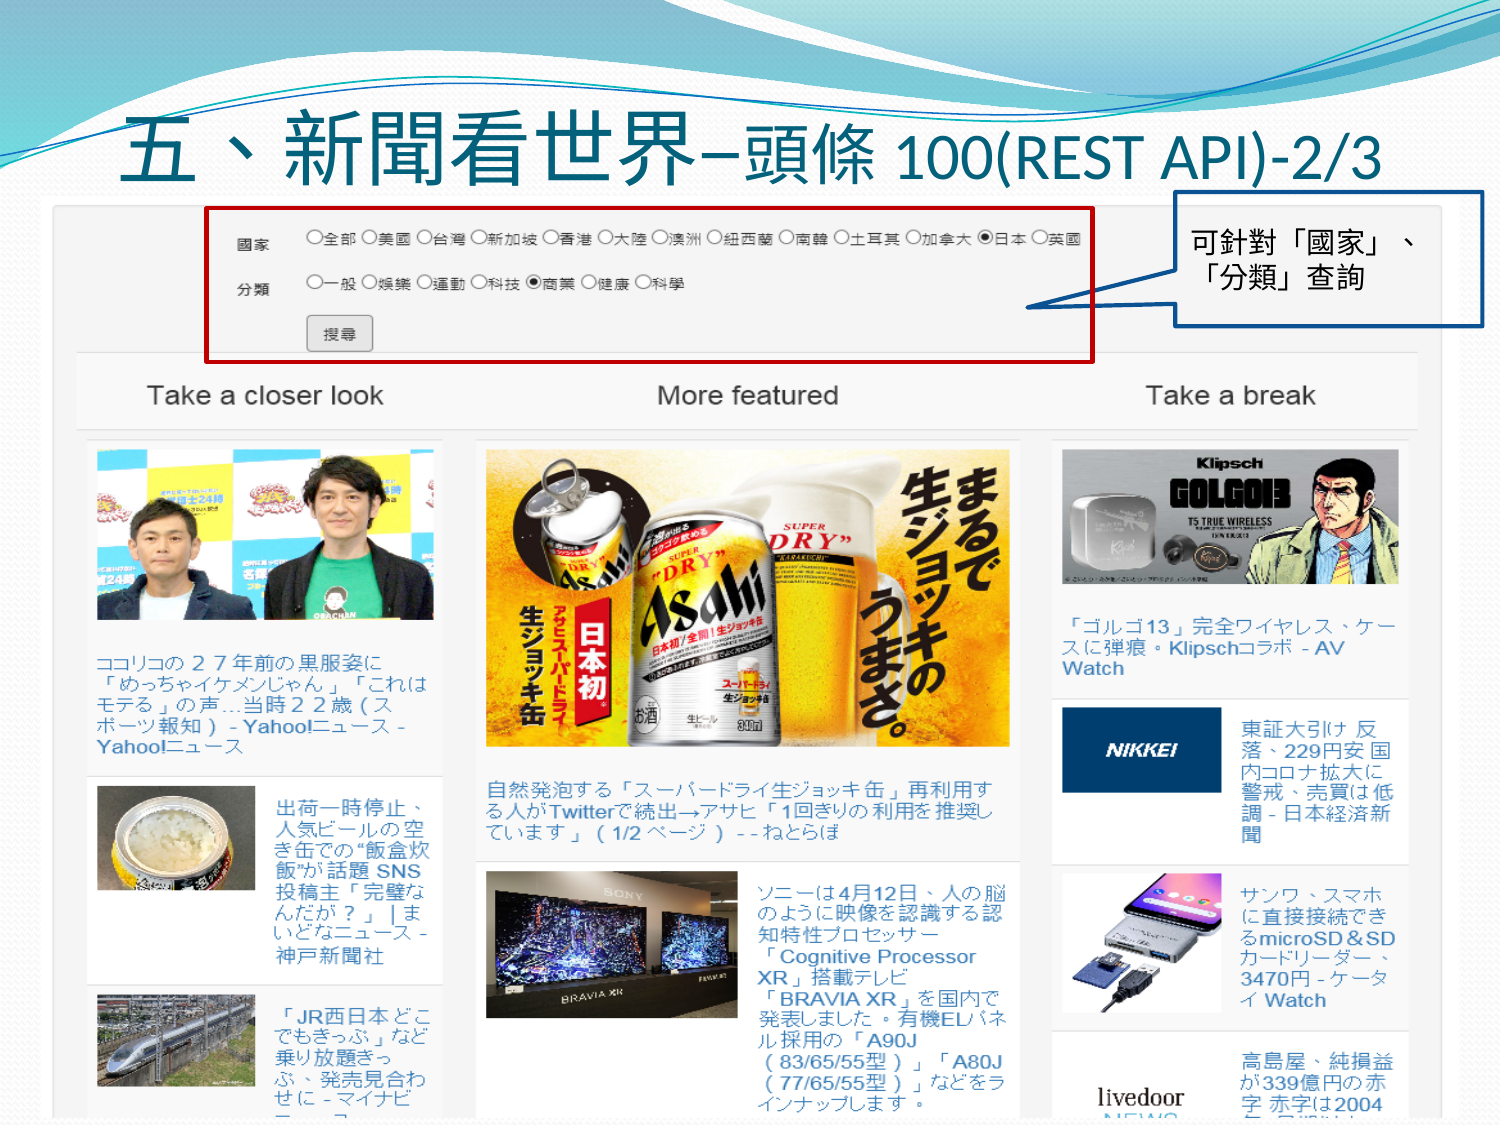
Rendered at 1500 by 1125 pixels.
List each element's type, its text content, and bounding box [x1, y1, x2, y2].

title 五、新聞看世界–頭條100(REST API)-2/3 [75, 33, 1425, 195]
picture [41, 195, 1459, 1118]
text_box 可針對「國家」、 「分類」查詢 [1173, 189, 1485, 329]
